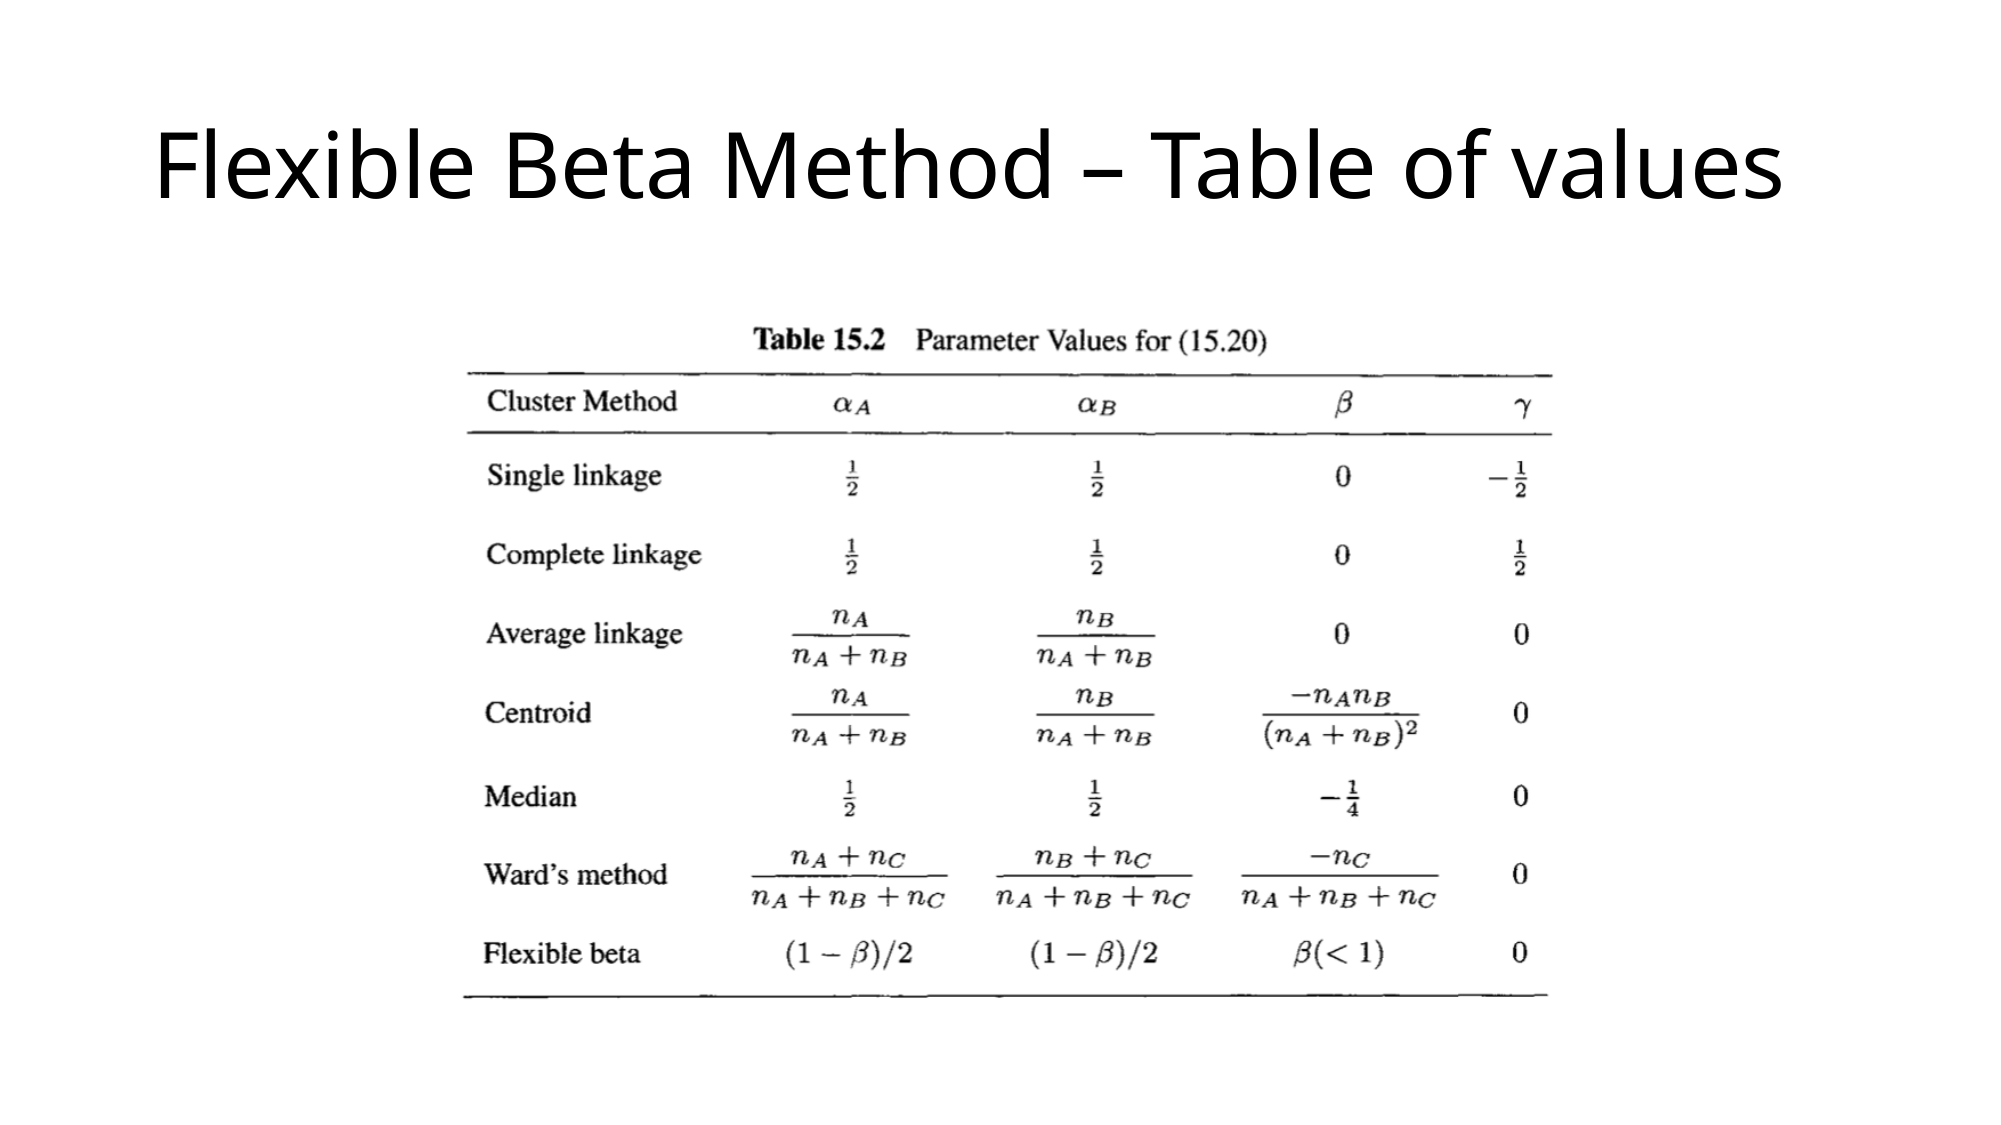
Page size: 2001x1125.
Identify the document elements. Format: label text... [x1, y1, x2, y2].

title Flexible Beta Method – Table of values [137, 59, 1863, 278]
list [430, 299, 1570, 1014]
